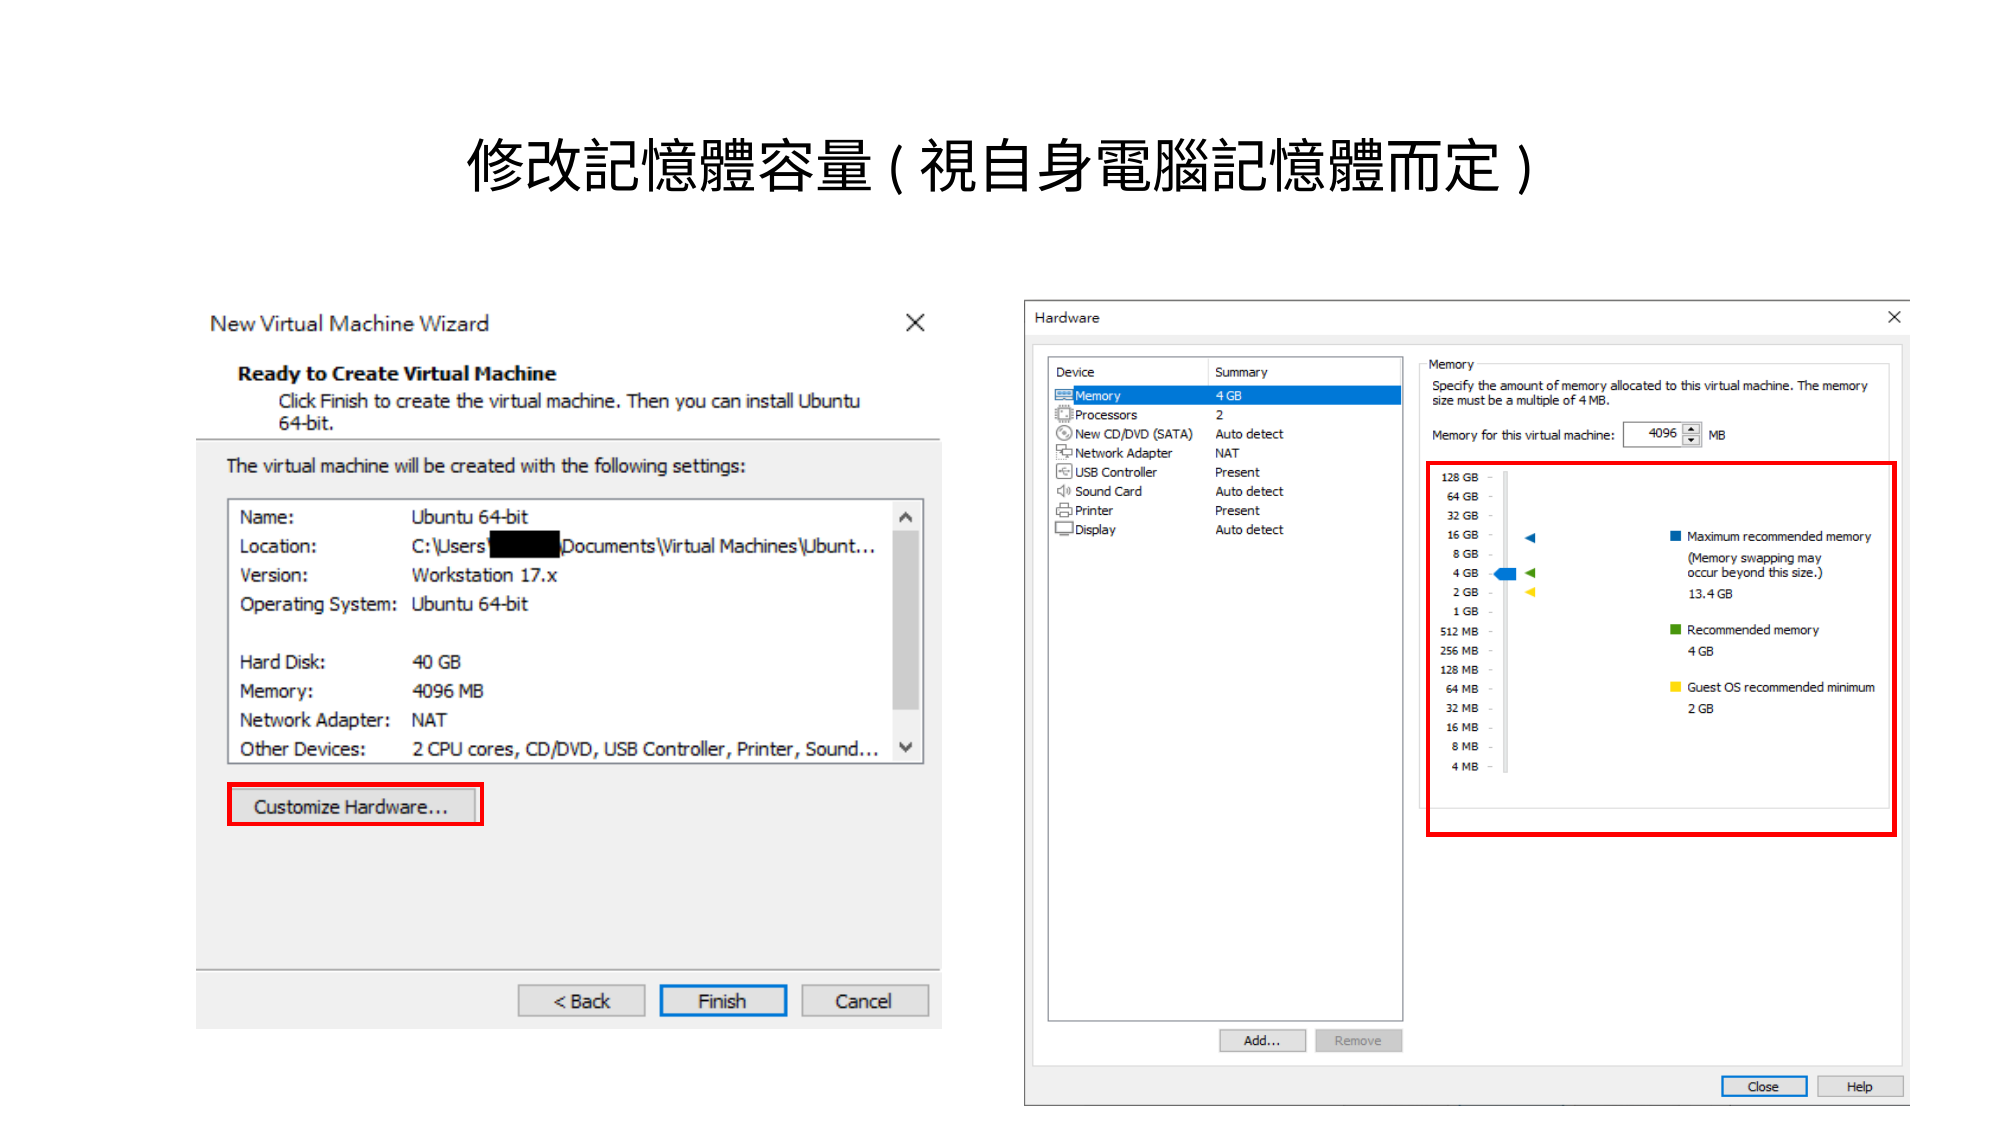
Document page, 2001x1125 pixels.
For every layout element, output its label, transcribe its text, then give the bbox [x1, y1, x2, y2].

title 修改記憶體容量(視自身電腦記憶體而定) [137, 59, 1863, 278]
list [1024, 299, 1910, 1106]
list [196, 299, 942, 1029]
